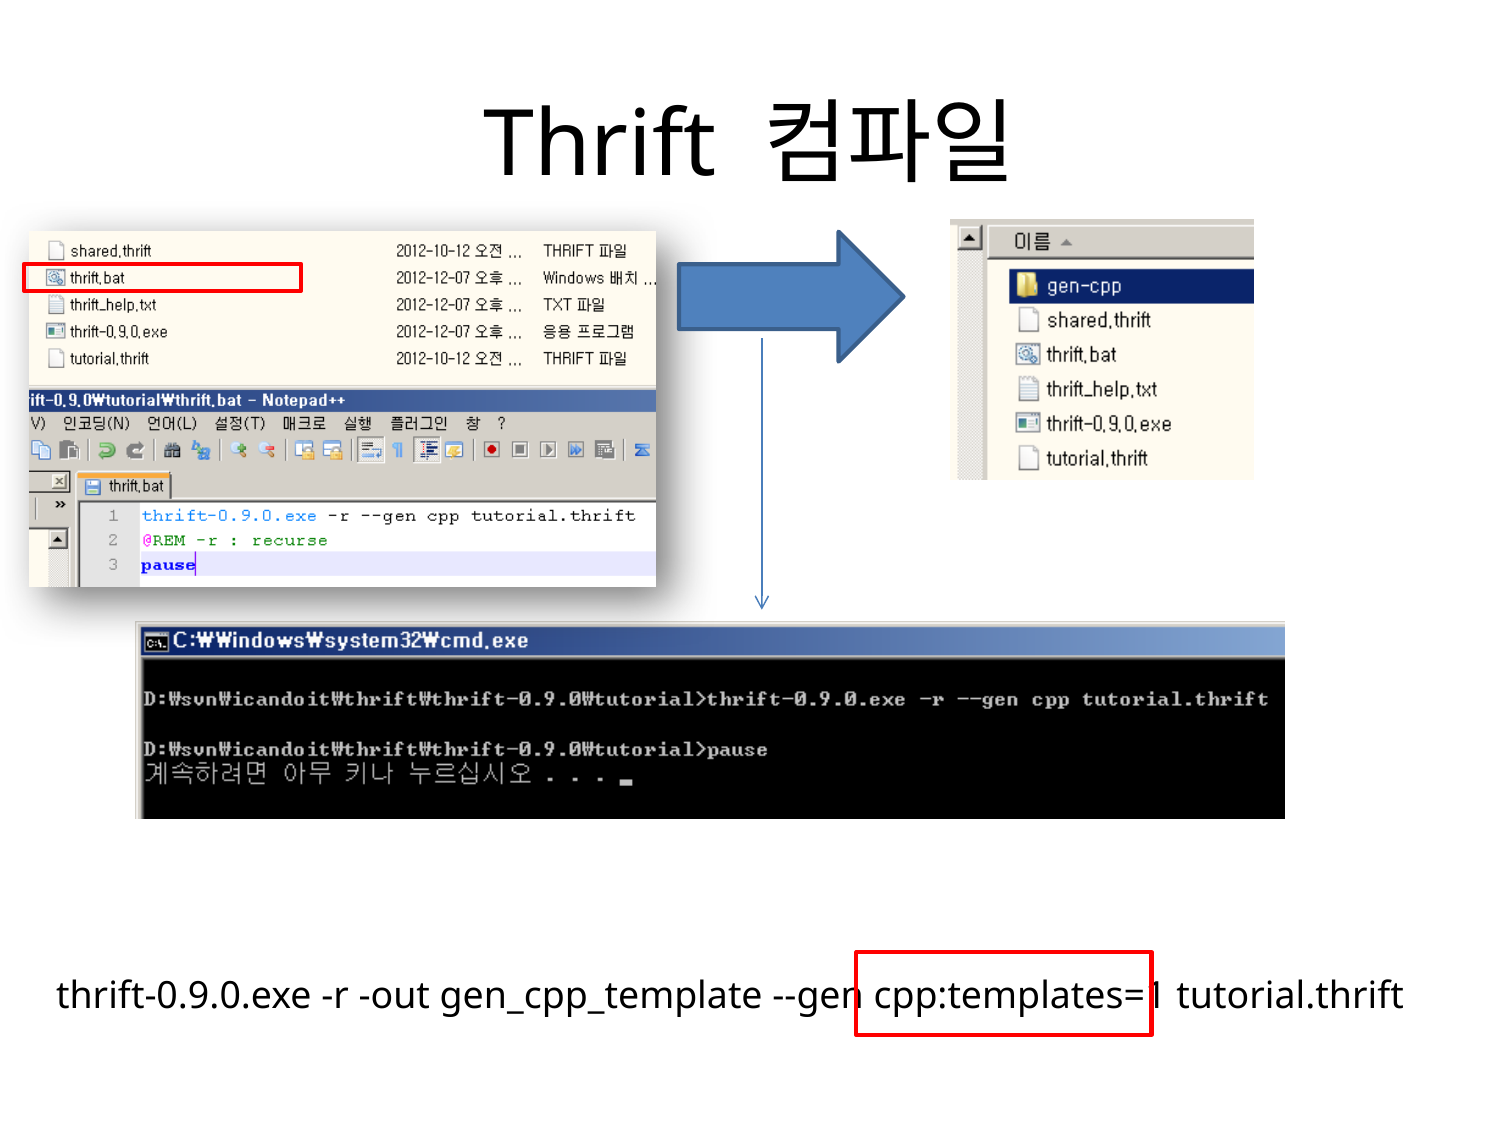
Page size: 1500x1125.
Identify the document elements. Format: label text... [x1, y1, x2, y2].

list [29, 231, 656, 587]
text_box thrift-0.9.0.exe -r -out gen_cpp_template --gen cpp:templates=1 tutorial.thrift [1154, 964, 1500, 1024]
text_box thrift-0.9.0.exe -r -out gen_cpp_template --gen cpp:templates=1 tutorial.thrift [41, 964, 854, 1024]
picture [950, 219, 1255, 480]
title Thrift 컴파일 [75, 45, 1425, 233]
text_box [676, 229, 906, 364]
picture [135, 621, 1285, 819]
text_box [854, 950, 1154, 1037]
